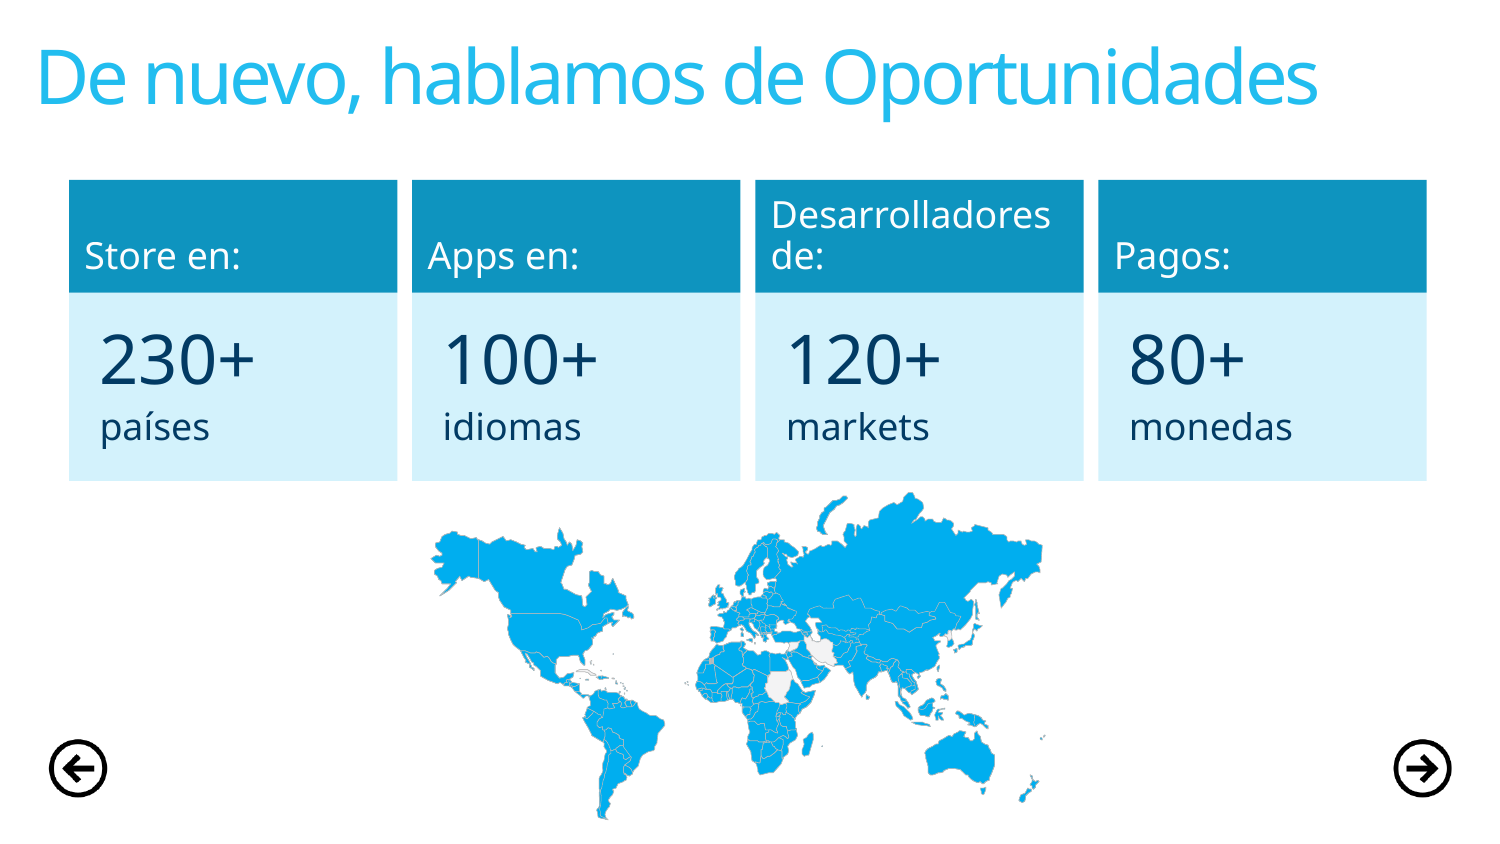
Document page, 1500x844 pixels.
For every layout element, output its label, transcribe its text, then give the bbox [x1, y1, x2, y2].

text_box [754, 179, 1085, 482]
picture [1392, 738, 1452, 798]
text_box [430, 492, 1046, 821]
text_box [411, 179, 741, 482]
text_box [68, 179, 398, 482]
title De nuevo, hablamos de Oportunidades [34, 49, 1454, 177]
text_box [1097, 179, 1428, 482]
picture [48, 738, 108, 798]
